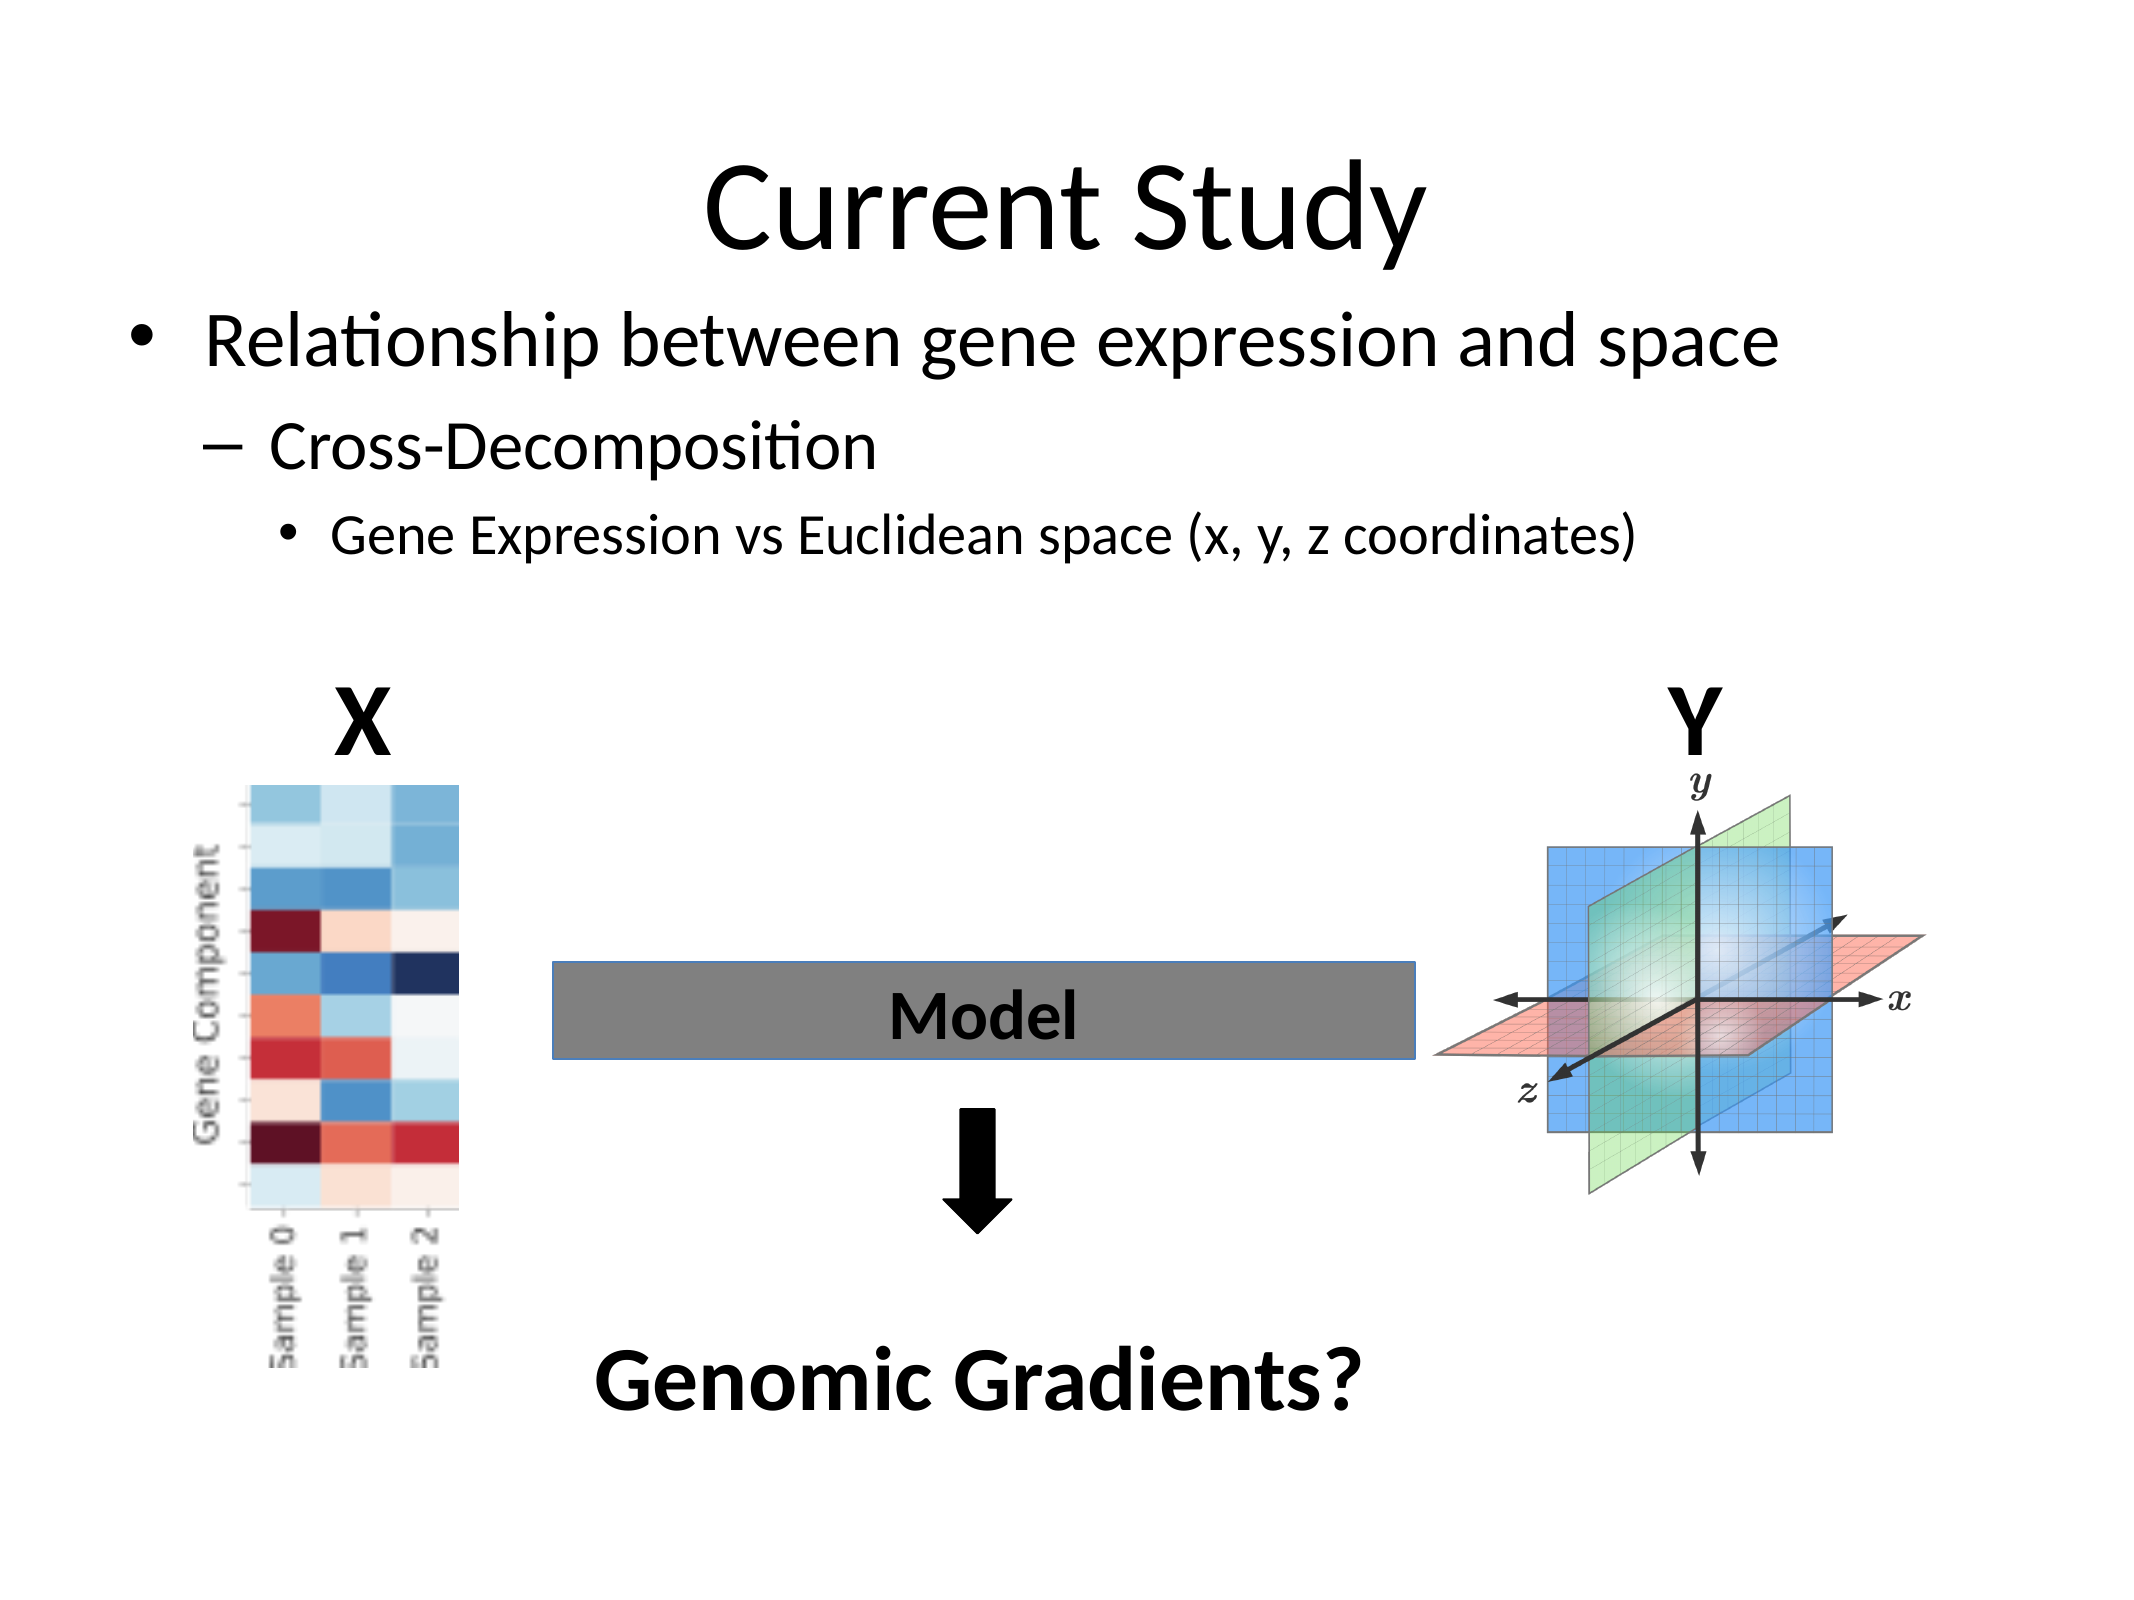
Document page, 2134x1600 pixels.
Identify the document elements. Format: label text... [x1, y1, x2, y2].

picture [1431, 773, 1927, 1196]
text_box Y [1657, 640, 1734, 773]
text_box Genomic Gradients? [583, 1308, 1377, 1440]
text_box Relationship between gene expression and space Cross-Decomposition Gene Expression vs Euclidean space (x, y, z coordinates) [117, 276, 2016, 640]
title Current Study [106, 64, 2027, 331]
text_box X [323, 640, 403, 785]
picture [193, 785, 459, 1368]
text_box [943, 1109, 1012, 1234]
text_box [552, 962, 1416, 1060]
